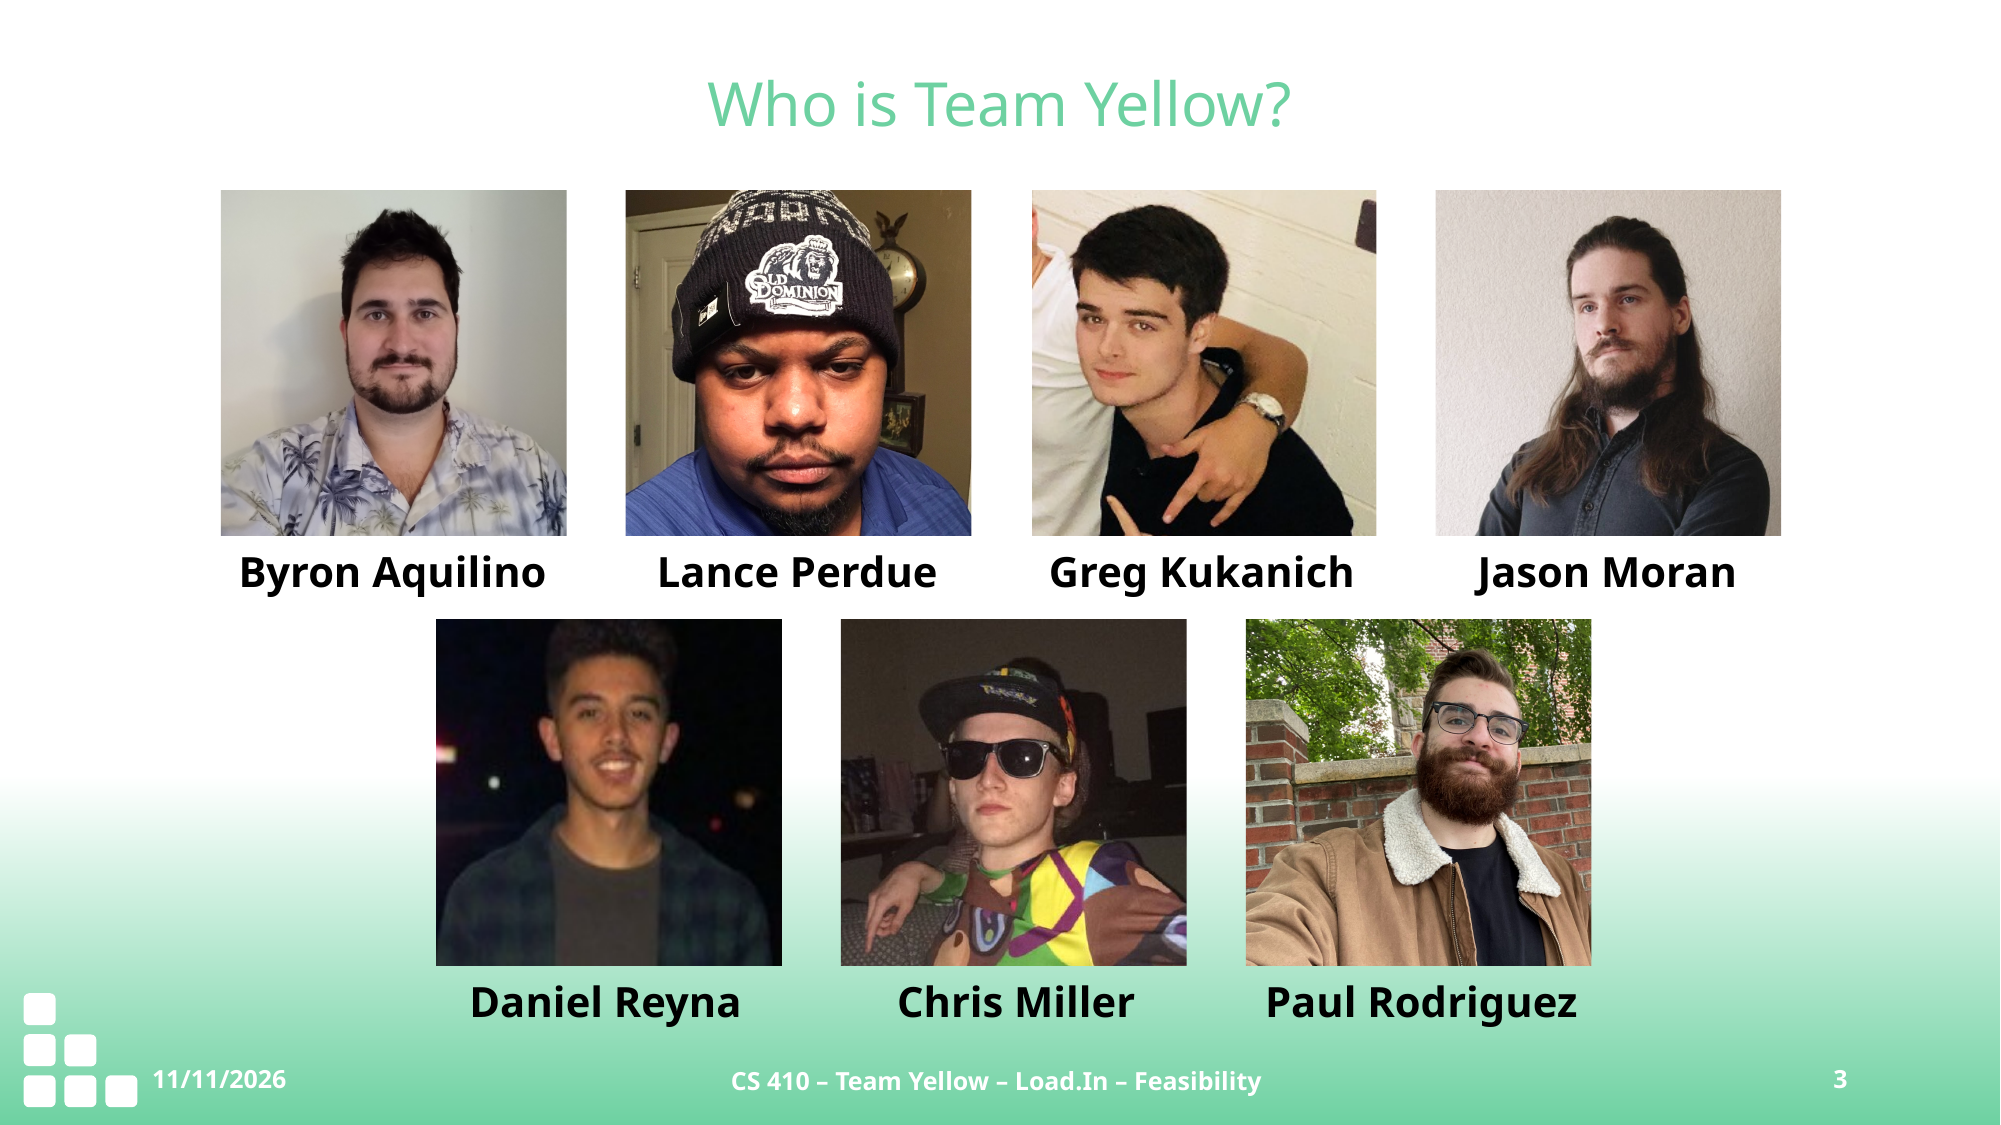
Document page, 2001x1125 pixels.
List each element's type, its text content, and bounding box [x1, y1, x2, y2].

text_box CS 410 – Team Yellow – Load.In – Feasibility [662, 1039, 1338, 1125]
text_box 3 [1412, 1035, 1863, 1125]
text_box 11/11/20 [137, 1035, 588, 1125]
text_box Who is Team Yellow? [137, 59, 1863, 150]
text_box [218, 189, 1782, 1033]
